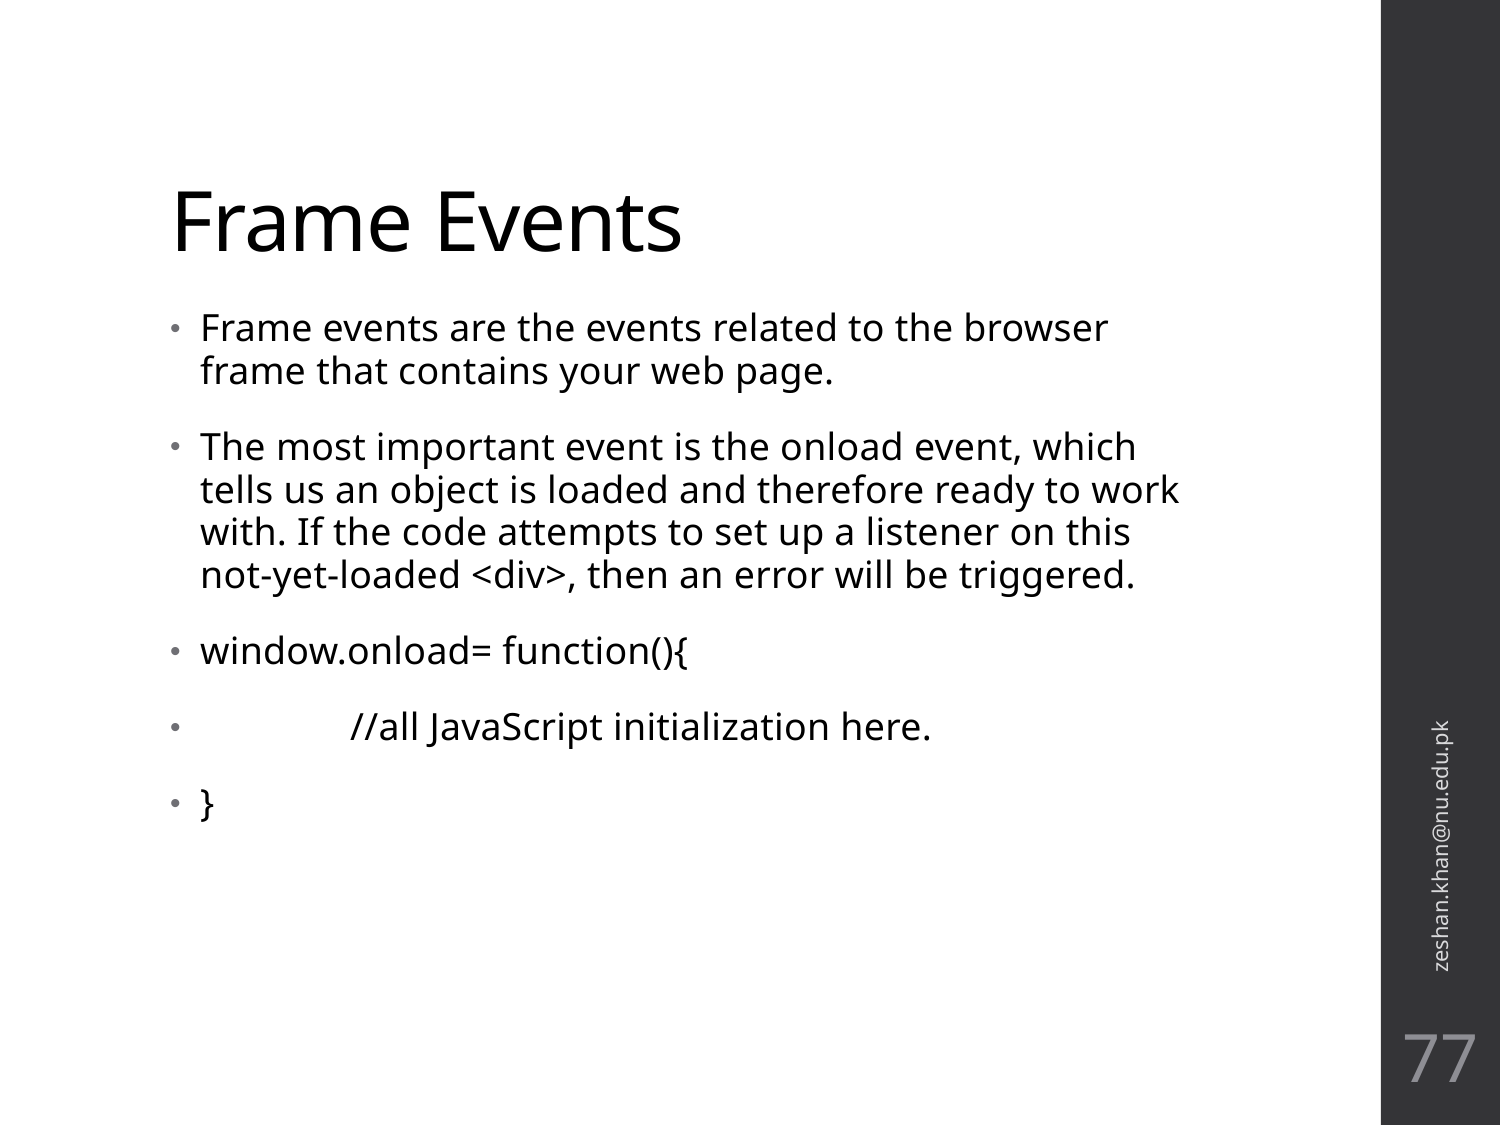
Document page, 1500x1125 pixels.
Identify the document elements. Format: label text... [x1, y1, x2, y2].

slide_number 77 [1384, 1012, 1498, 1110]
title Frame Events [155, 60, 1348, 278]
footer zeshan.khan@nu.edu.pk [1418, 400, 1464, 988]
list Frame events are the events related to the browser frame that contains your web page. The most important event is the onload event, which tells us an object is loaded and therefore ready to work with. If the code attempts to set up a listener on this not-yet-loaded <div>, then an error will be triggered. window.onload= function(){ //all JavaScript initialization here. } [155, 299, 1213, 1014]
